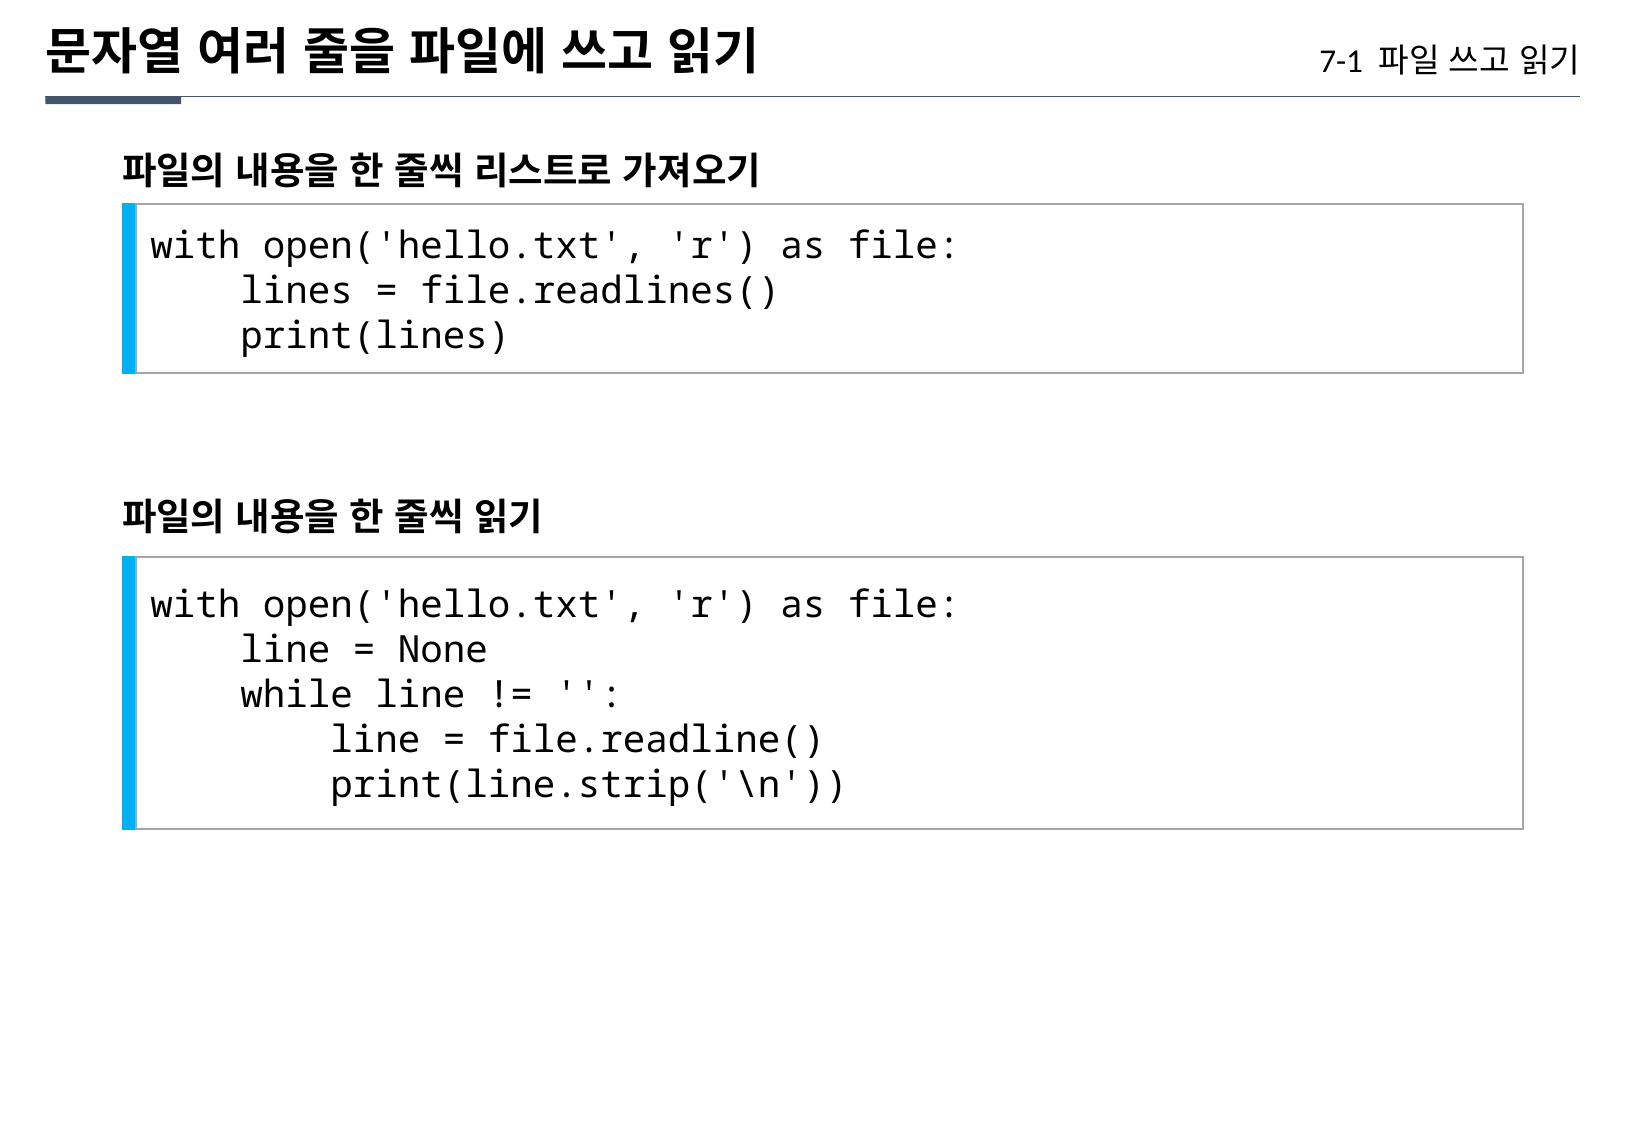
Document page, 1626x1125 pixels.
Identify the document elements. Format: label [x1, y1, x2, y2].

text_box [107, 485, 1436, 546]
text_box [107, 139, 1436, 199]
list [1038, 43, 1581, 81]
text_box [122, 203, 1523, 374]
list [45, 26, 965, 82]
text_box [122, 556, 1523, 829]
